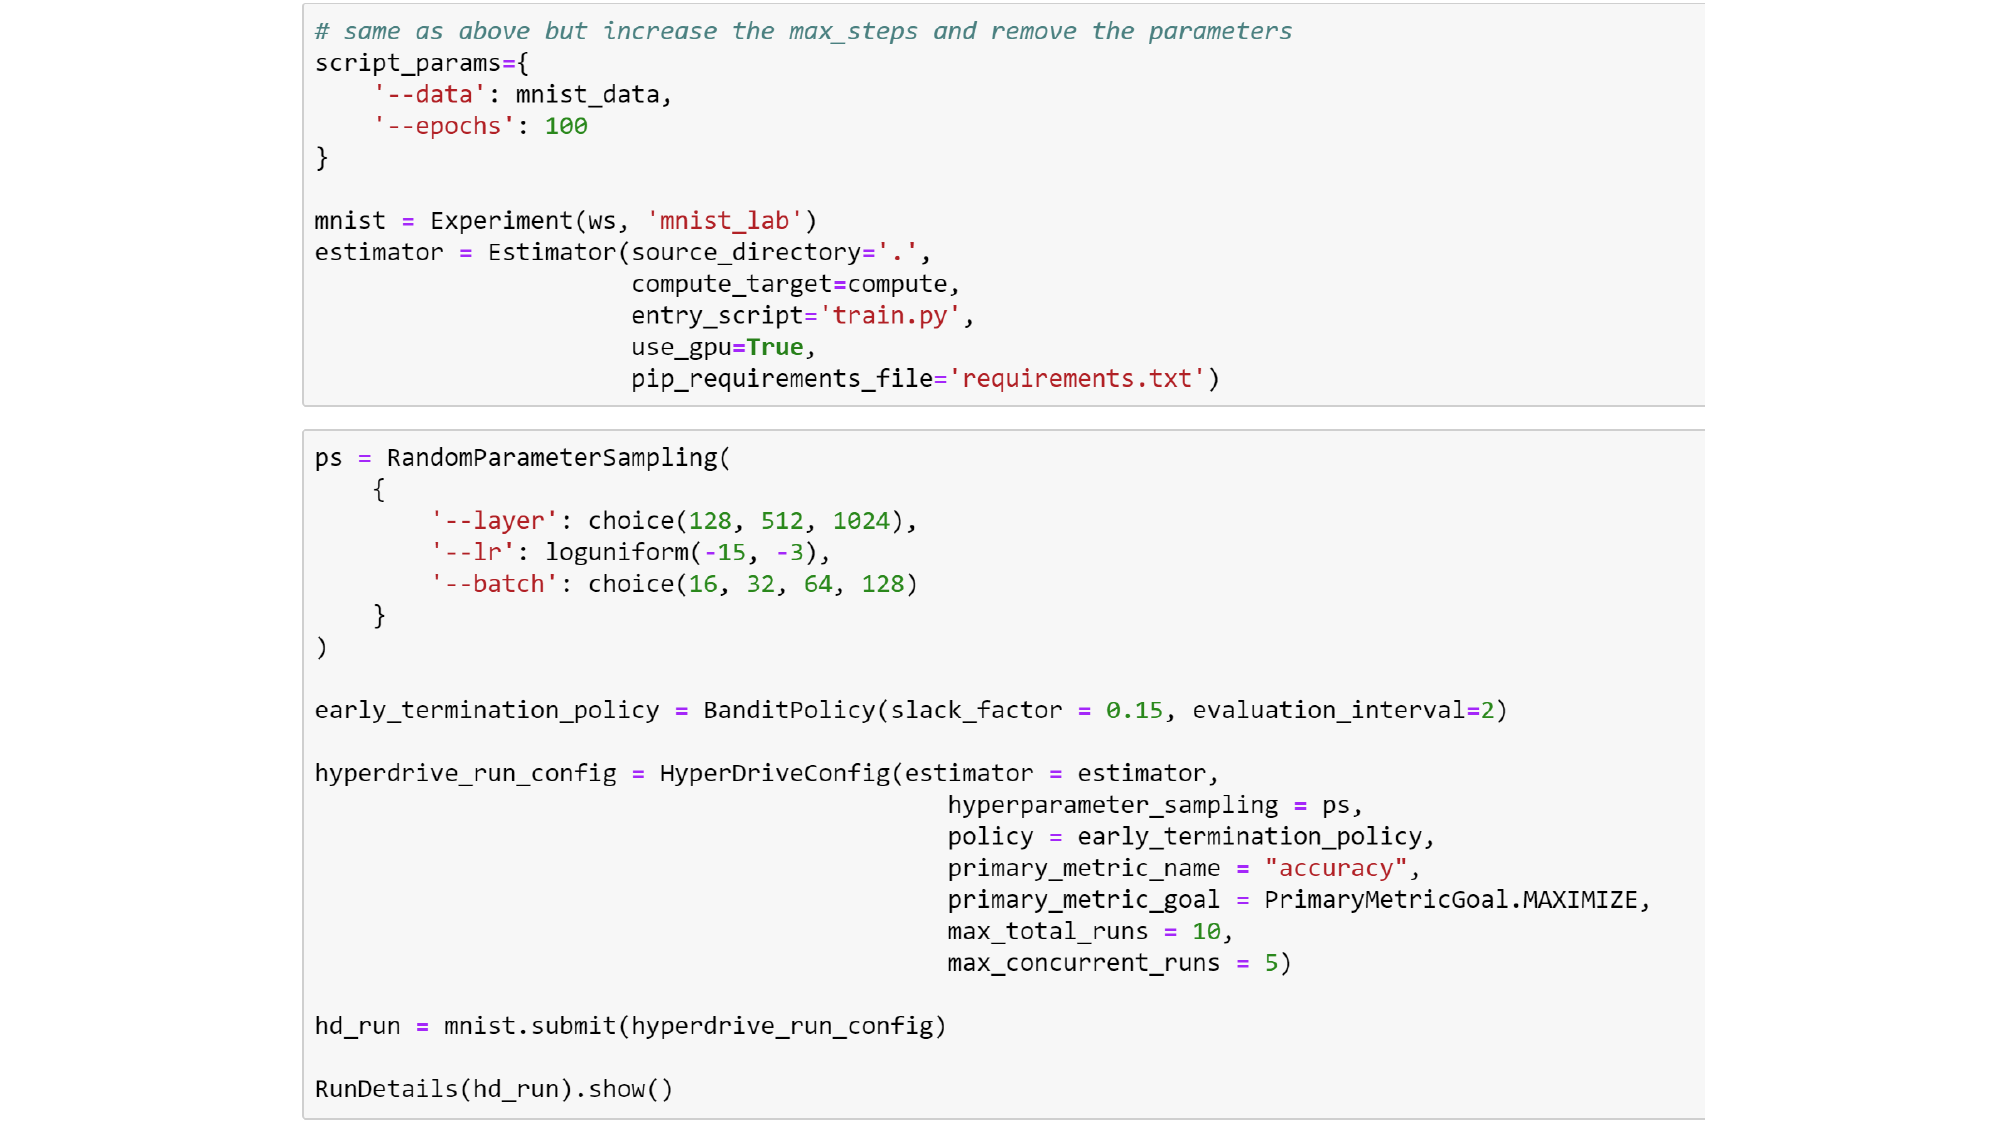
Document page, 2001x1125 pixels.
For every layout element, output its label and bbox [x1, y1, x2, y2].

picture [295, 0, 1705, 1125]
